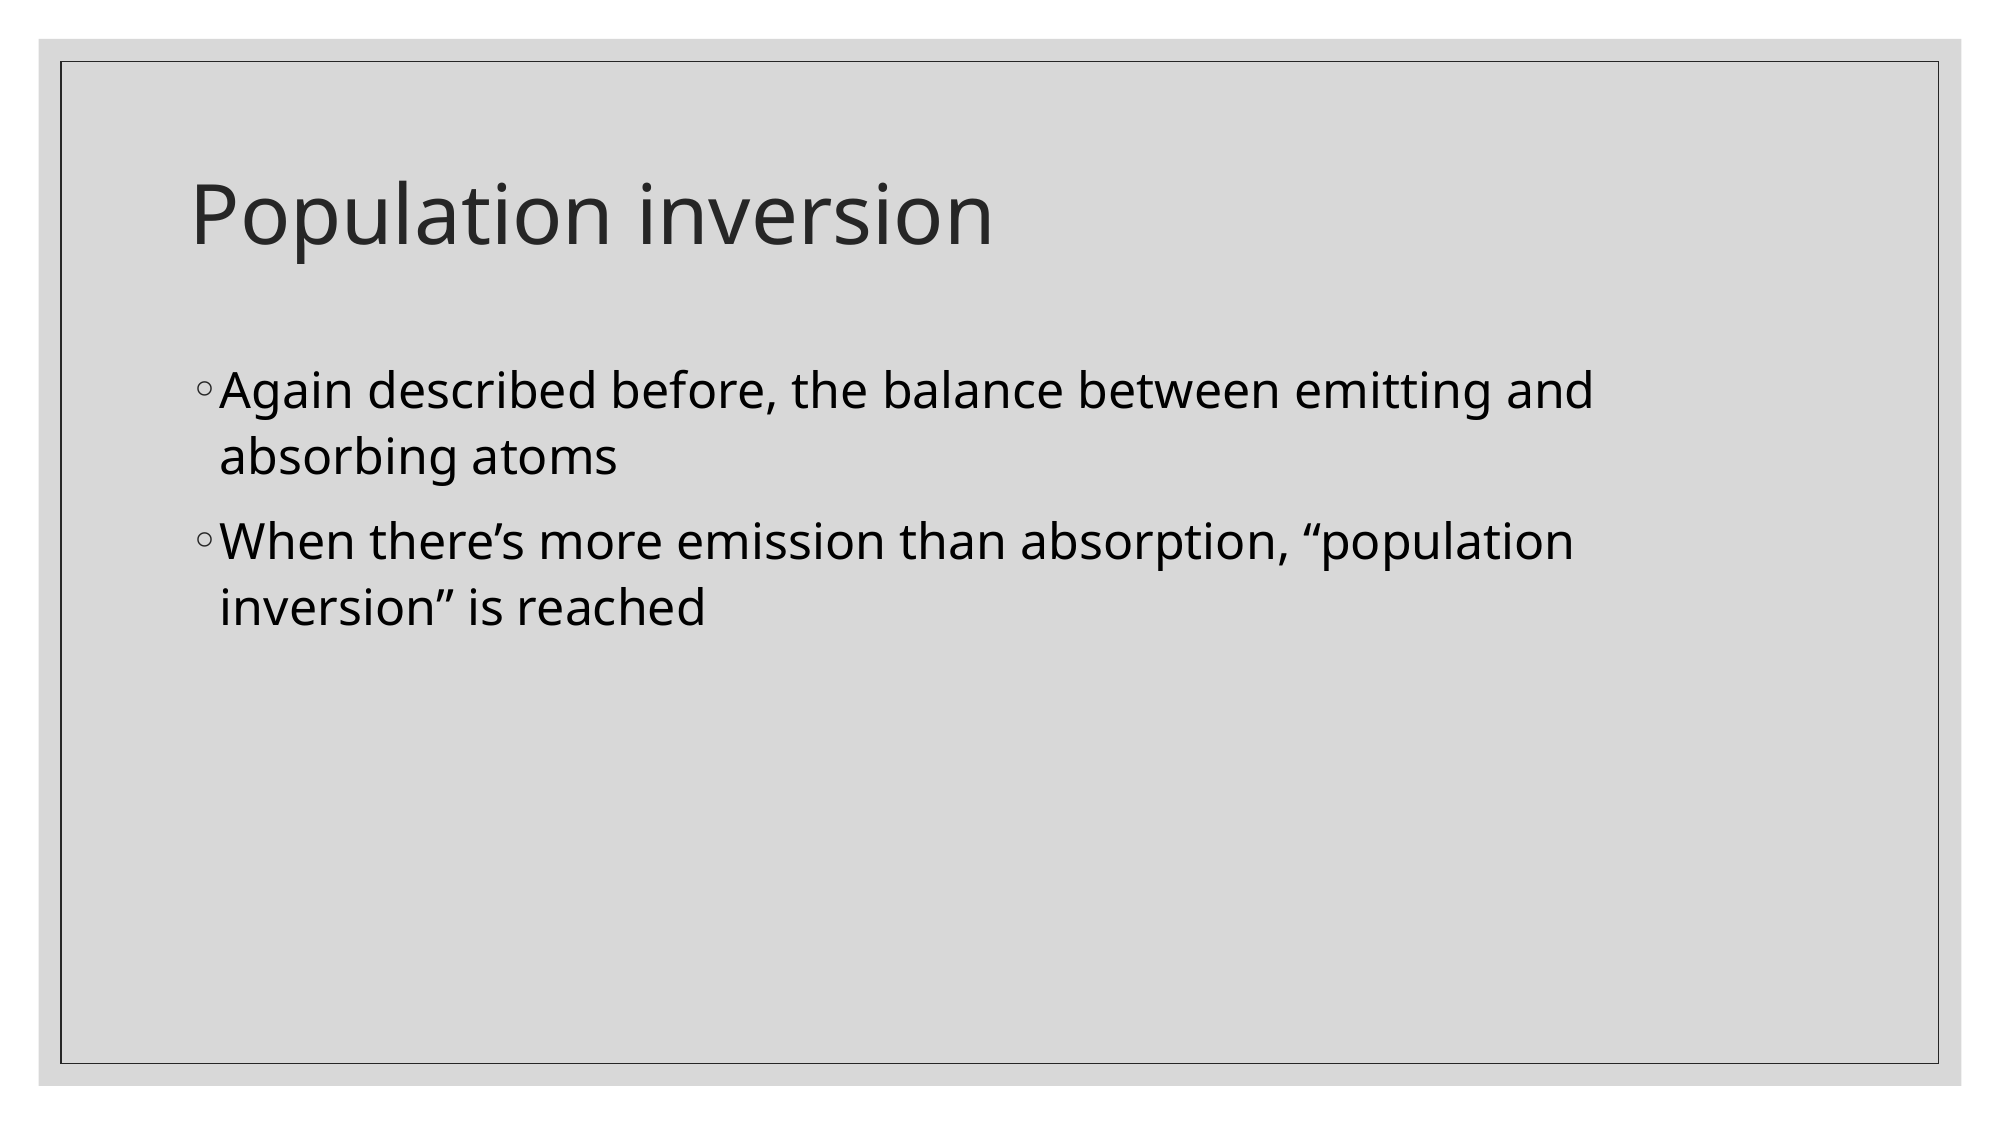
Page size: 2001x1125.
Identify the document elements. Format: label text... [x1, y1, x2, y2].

list Again described before, the balance between emitting and absorbing atoms When there’s more emission than absorption, “population inversion” is reached [174, 345, 1825, 977]
title Population inversion [174, 105, 1825, 331]
